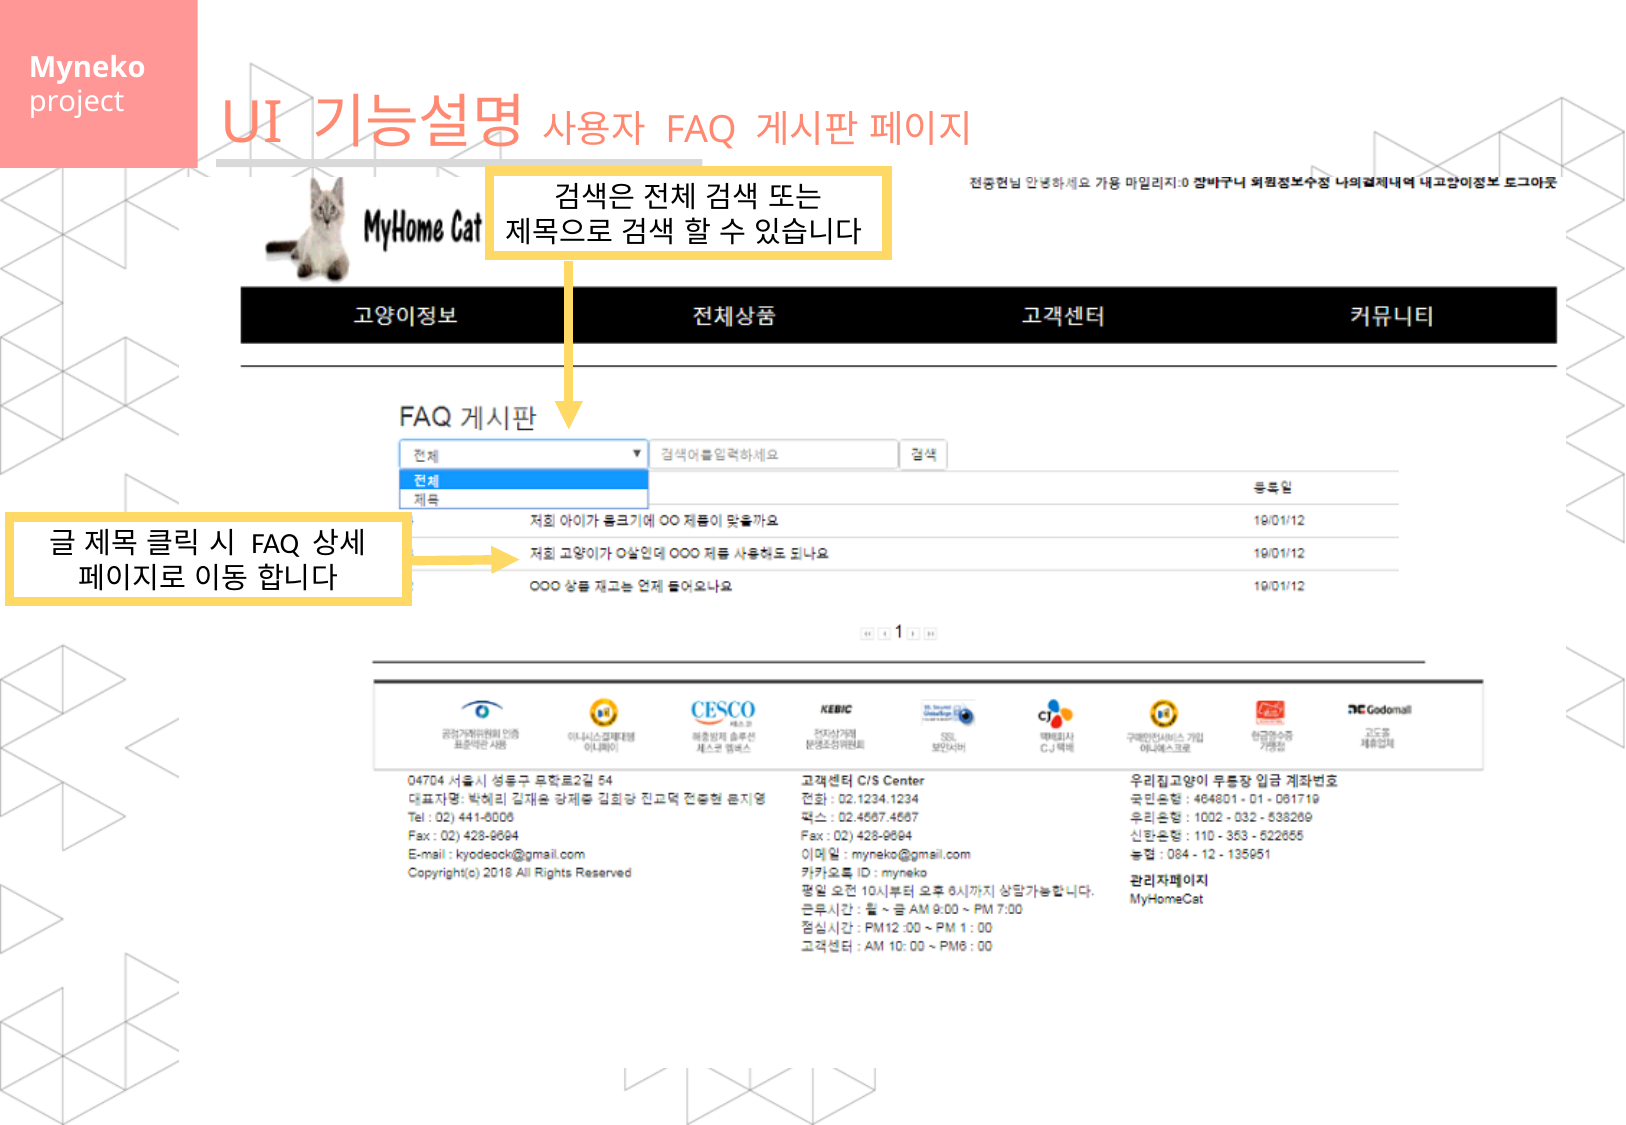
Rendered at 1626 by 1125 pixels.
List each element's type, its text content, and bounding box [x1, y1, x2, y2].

text_box 글 제목 클릭 시 FAQ 상세 페이지로 이동 합니다 [9, 517, 179, 602]
text_box Myneko project [16, 41, 180, 124]
text_box [0, 0, 1625, 1125]
text_box [215, 160, 703, 168]
text_box 검색은 전체 검색 또는 제목으로 검색 할 수 있습니다 [489, 170, 888, 177]
text_box [0, 0, 199, 169]
picture [179, 177, 1566, 1068]
text_box UI 기능설명 사용자 FAQ 게시판 페이지 [208, 77, 1625, 160]
